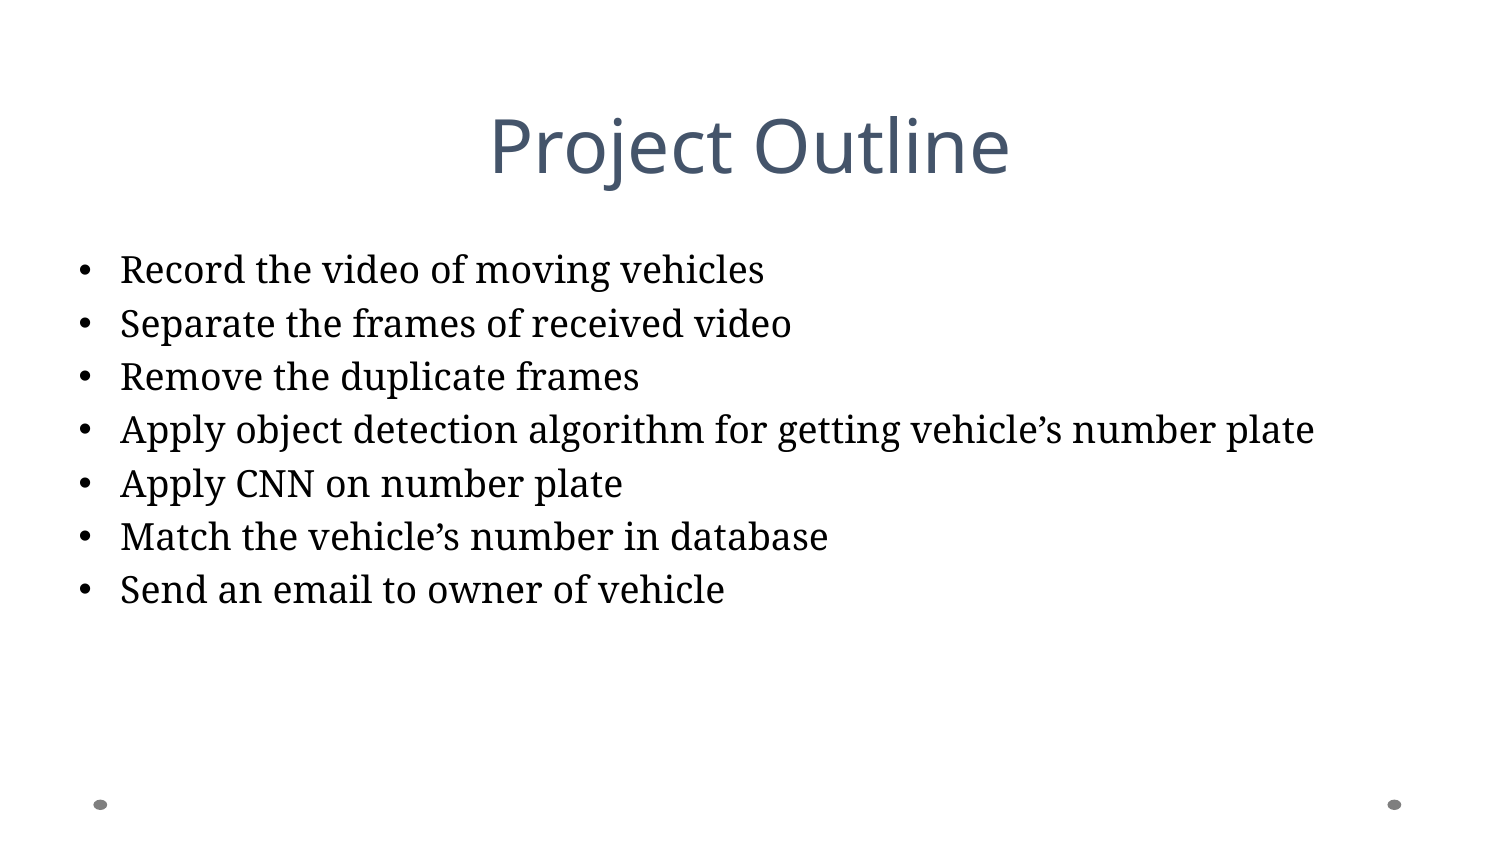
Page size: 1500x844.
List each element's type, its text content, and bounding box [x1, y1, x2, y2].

text_box Project Outline [75, 0, 1425, 197]
text_box Record the video of moving vehicles Separate the frames of received video Remove the duplicate frames Apply object detection algorithm for getting vehicle’s number plate Apply CNN on number plate Match the vehicle’s number in database Send an email to owner of vehicle [67, 240, 1418, 824]
